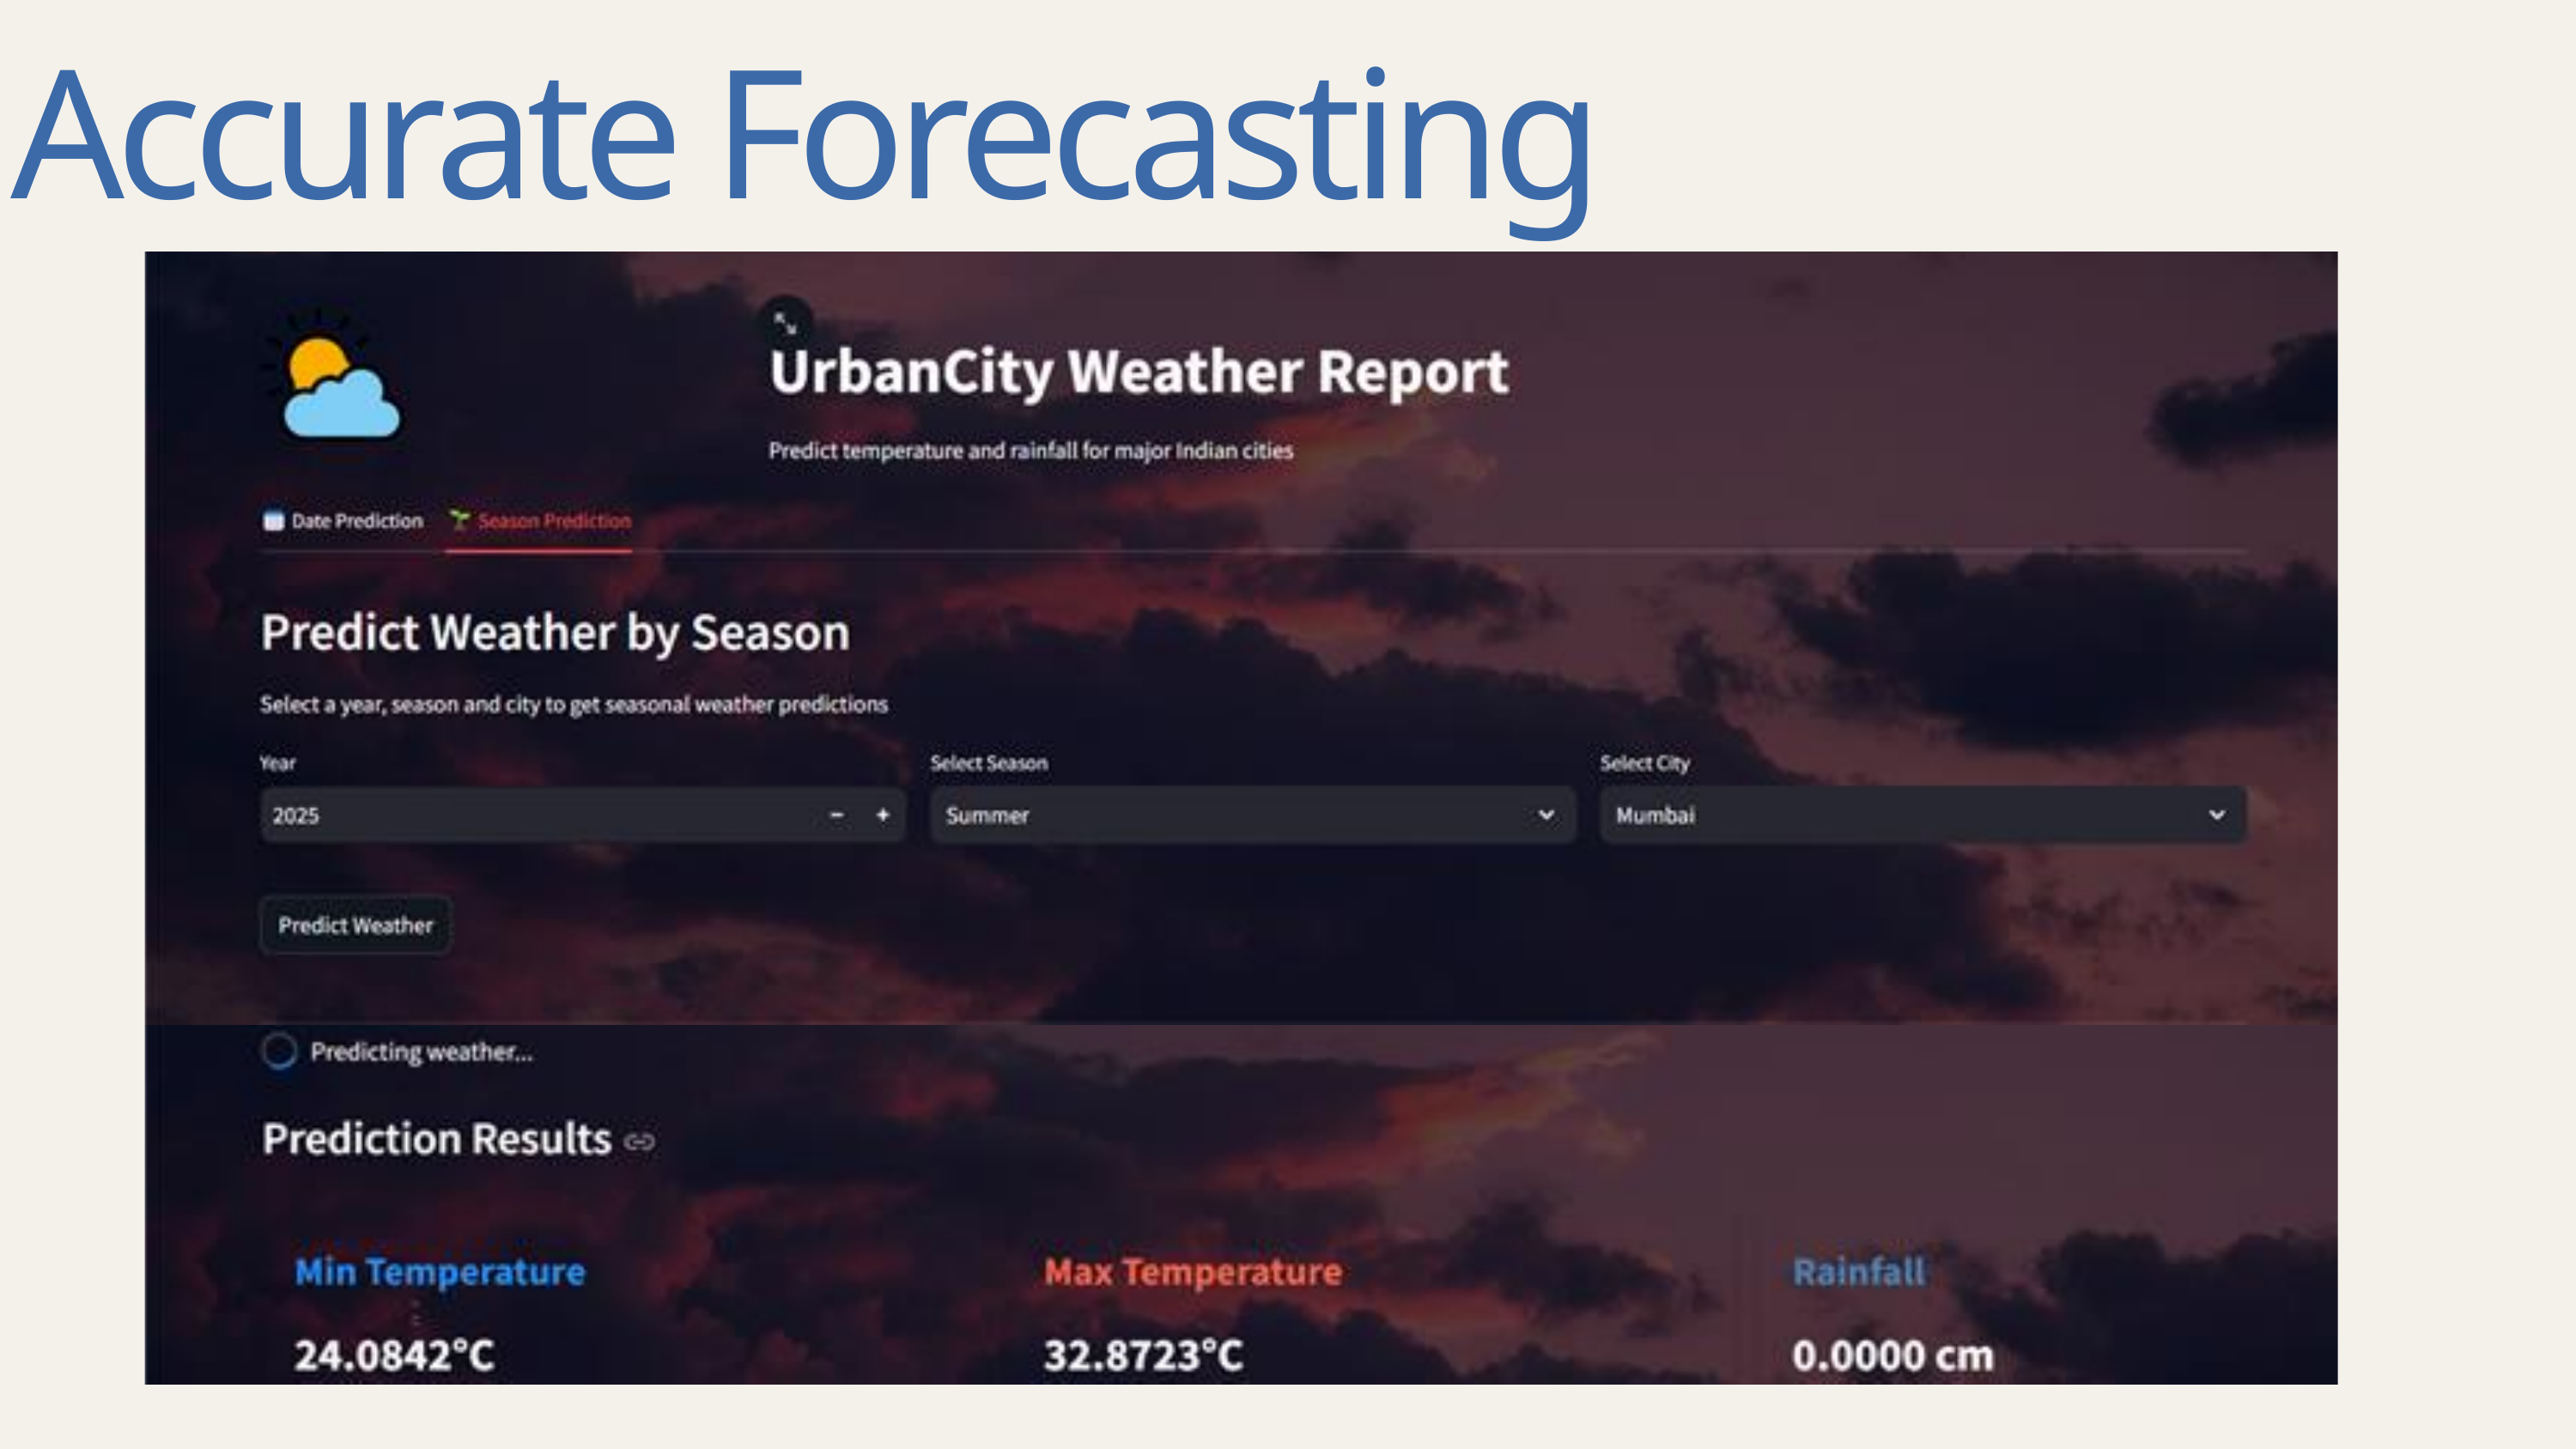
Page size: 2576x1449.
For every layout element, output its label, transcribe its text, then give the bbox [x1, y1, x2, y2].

text_box Accurate Forecasting [0, 50, 1696, 235]
text_box [144, 1026, 2338, 1385]
text_box [144, 252, 2338, 1026]
